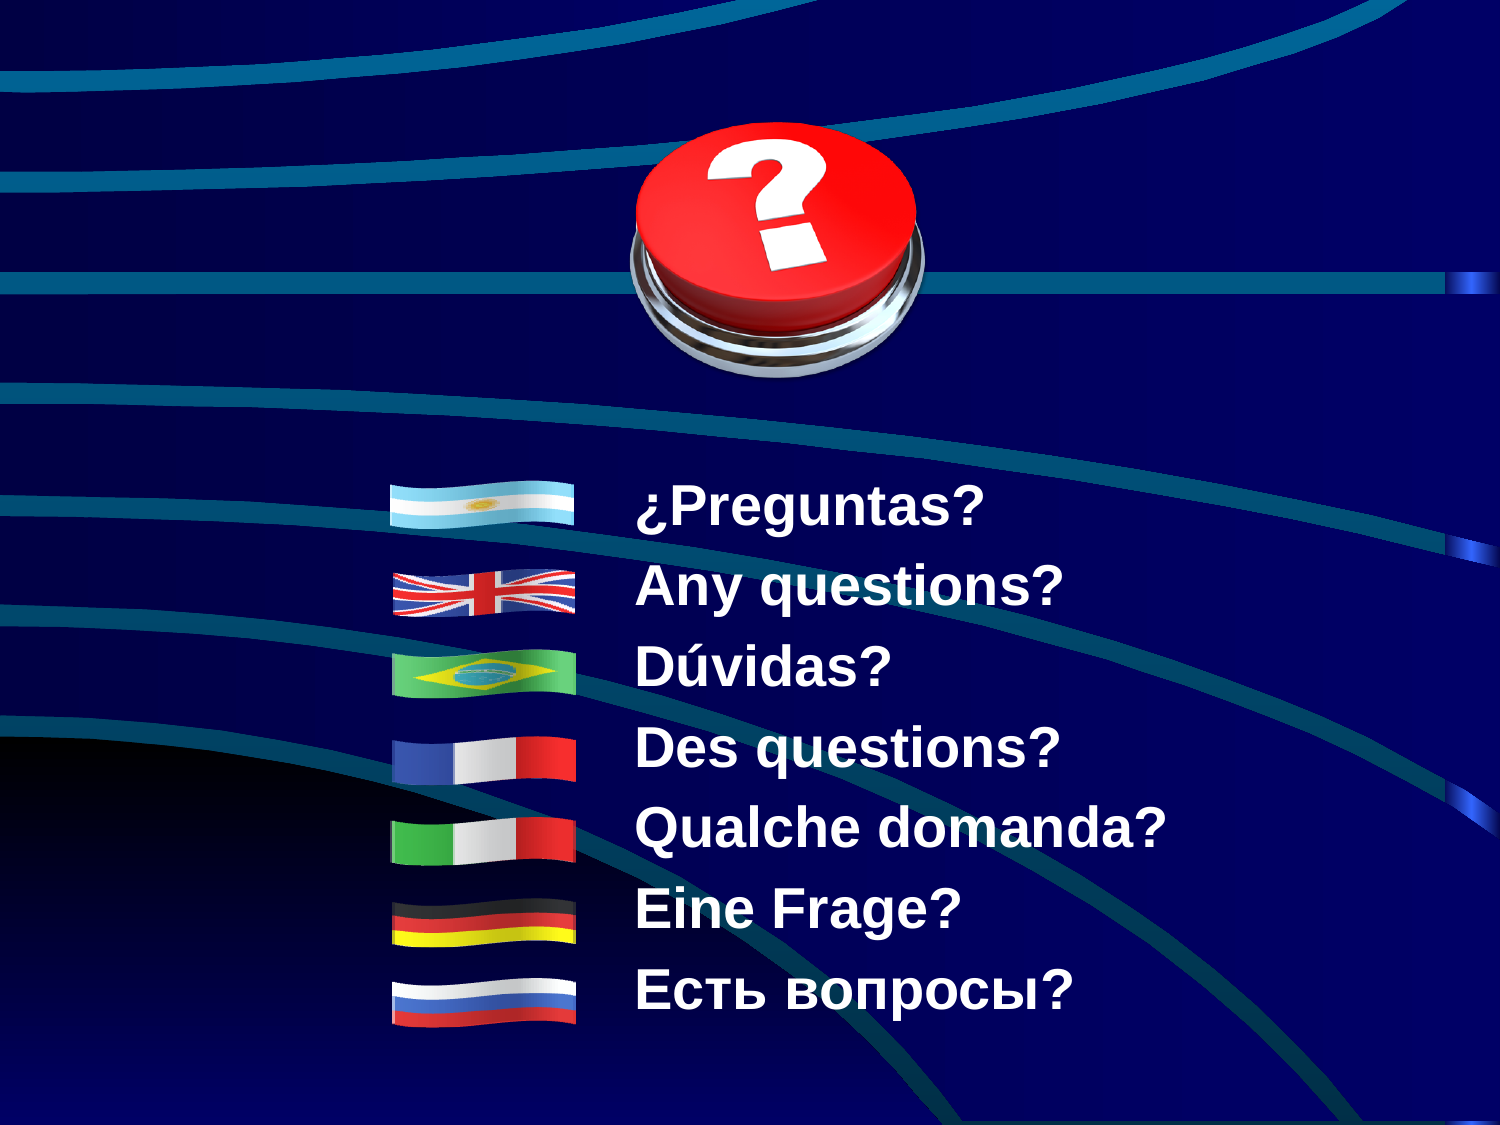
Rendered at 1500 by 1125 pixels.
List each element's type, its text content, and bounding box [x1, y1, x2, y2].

picture [618, 93, 947, 407]
list ¿Preguntas? Any questions? Dúvidas? Des questions? Qualche domanda? Eine Frage? Есть вопросы? [618, 459, 1405, 1012]
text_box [389, 479, 579, 1028]
